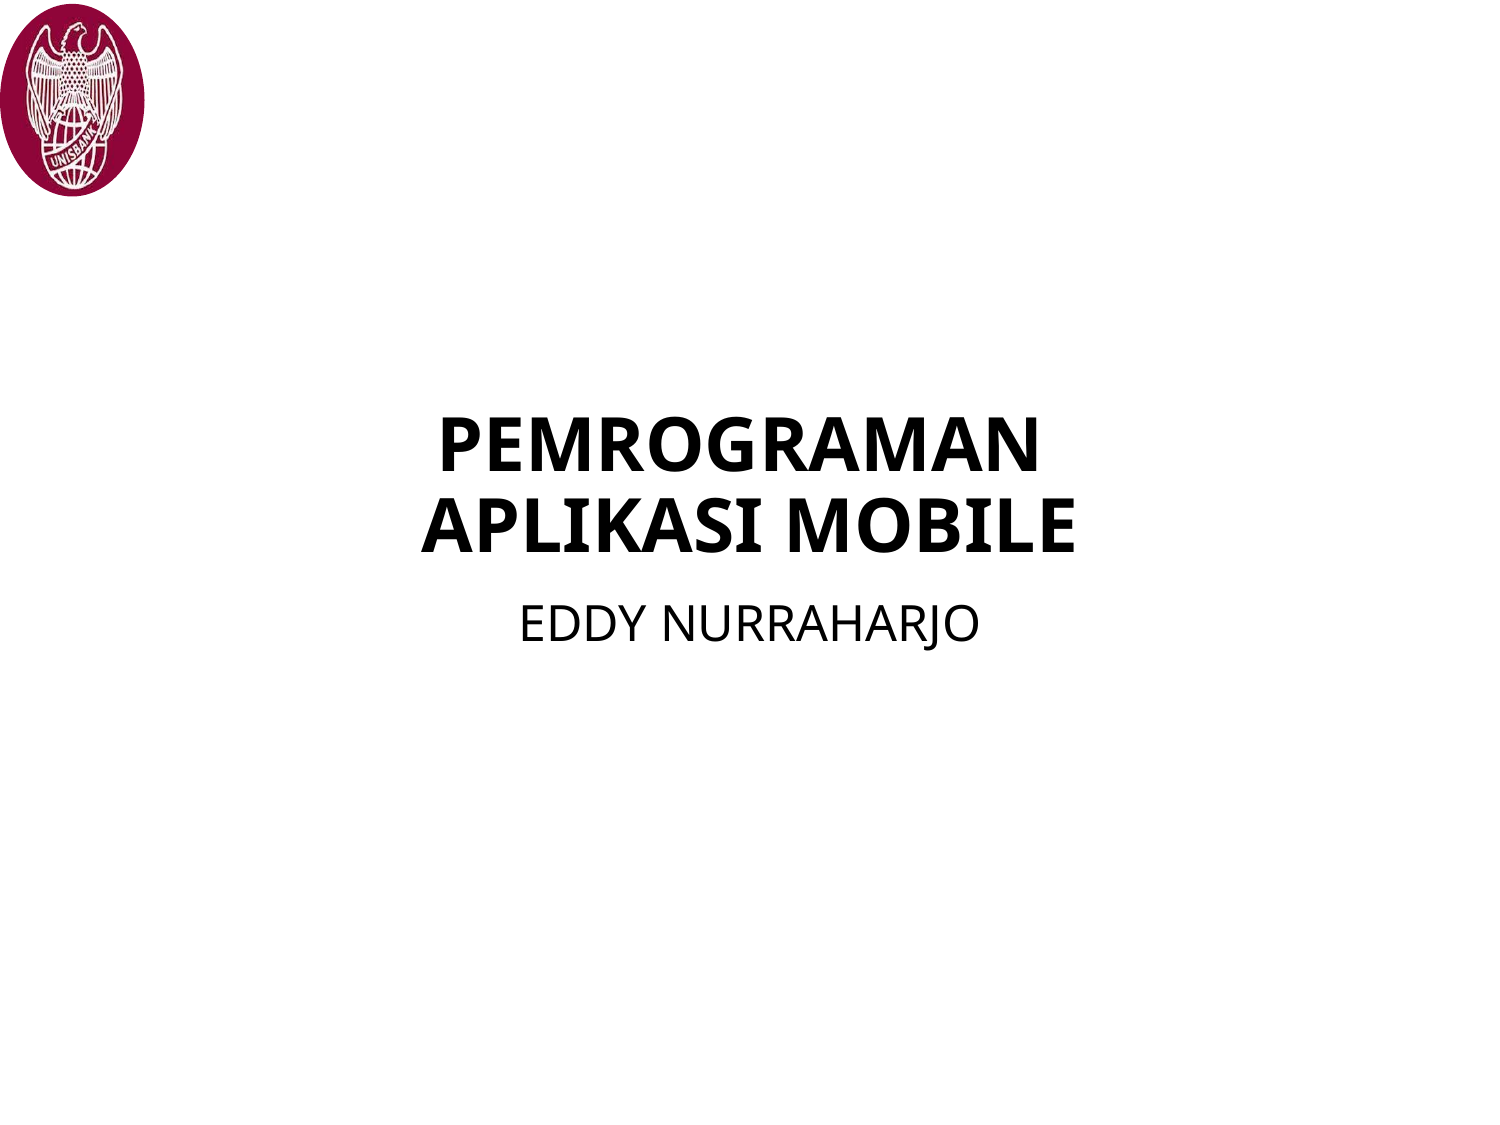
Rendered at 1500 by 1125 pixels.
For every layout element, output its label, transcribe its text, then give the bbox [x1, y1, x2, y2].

title PEMROGRAMAN APLIKASI MOBILE [187, 184, 1313, 576]
picture [0, 3, 145, 197]
subtitle EDDY NURRAHARJO [187, 590, 1313, 863]
